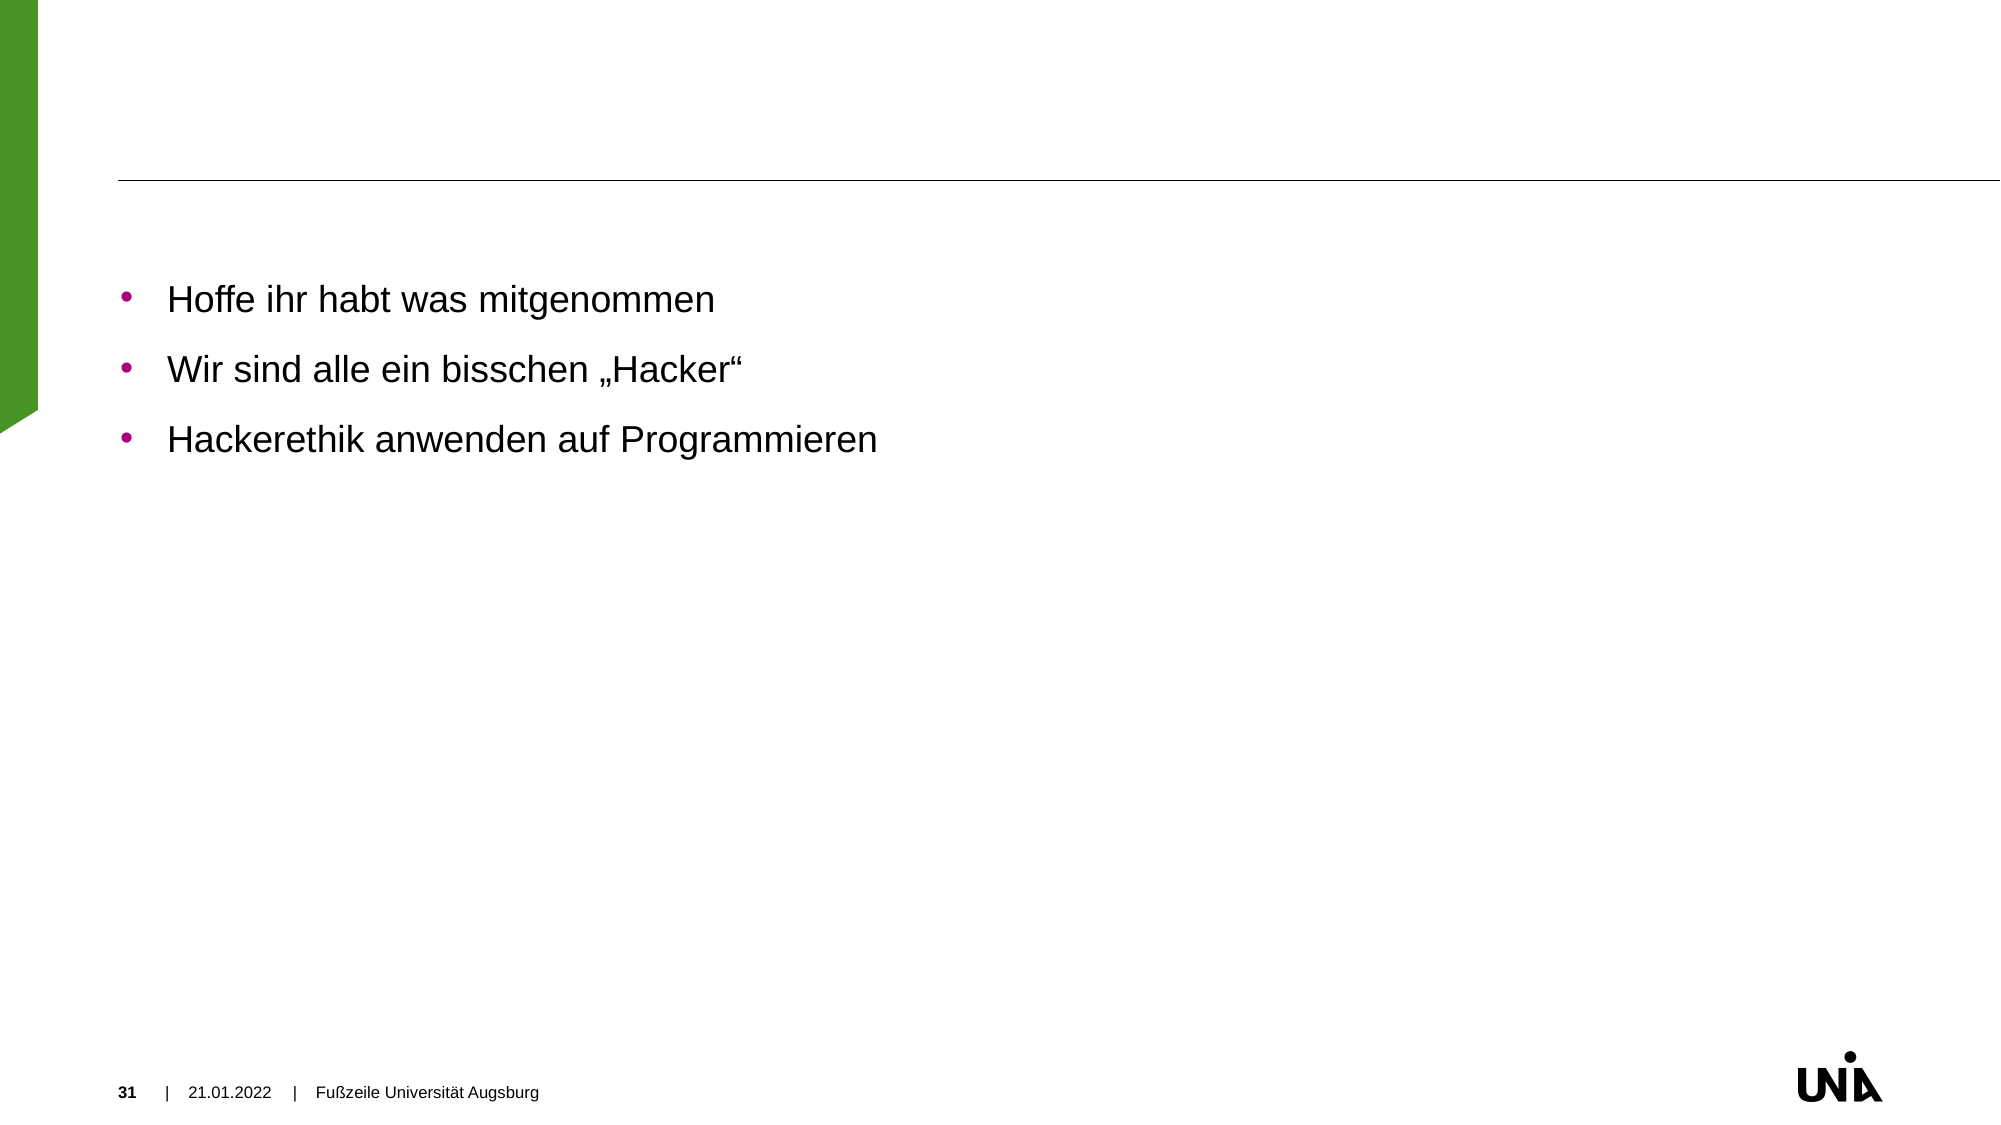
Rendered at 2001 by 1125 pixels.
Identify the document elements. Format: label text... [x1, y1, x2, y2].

slide_number 31 [118, 1066, 164, 1102]
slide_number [164, 1066, 298, 1102]
list Hoffe ihr habt was mitgenommen Wir sind alle ein bisschen „Hacker“ Hackerethik anwenden auf Programmieren [118, 274, 1883, 1037]
picture [1798, 1051, 1883, 1102]
footer | Fußzeile Universität Augsburg [298, 1066, 1490, 1102]
